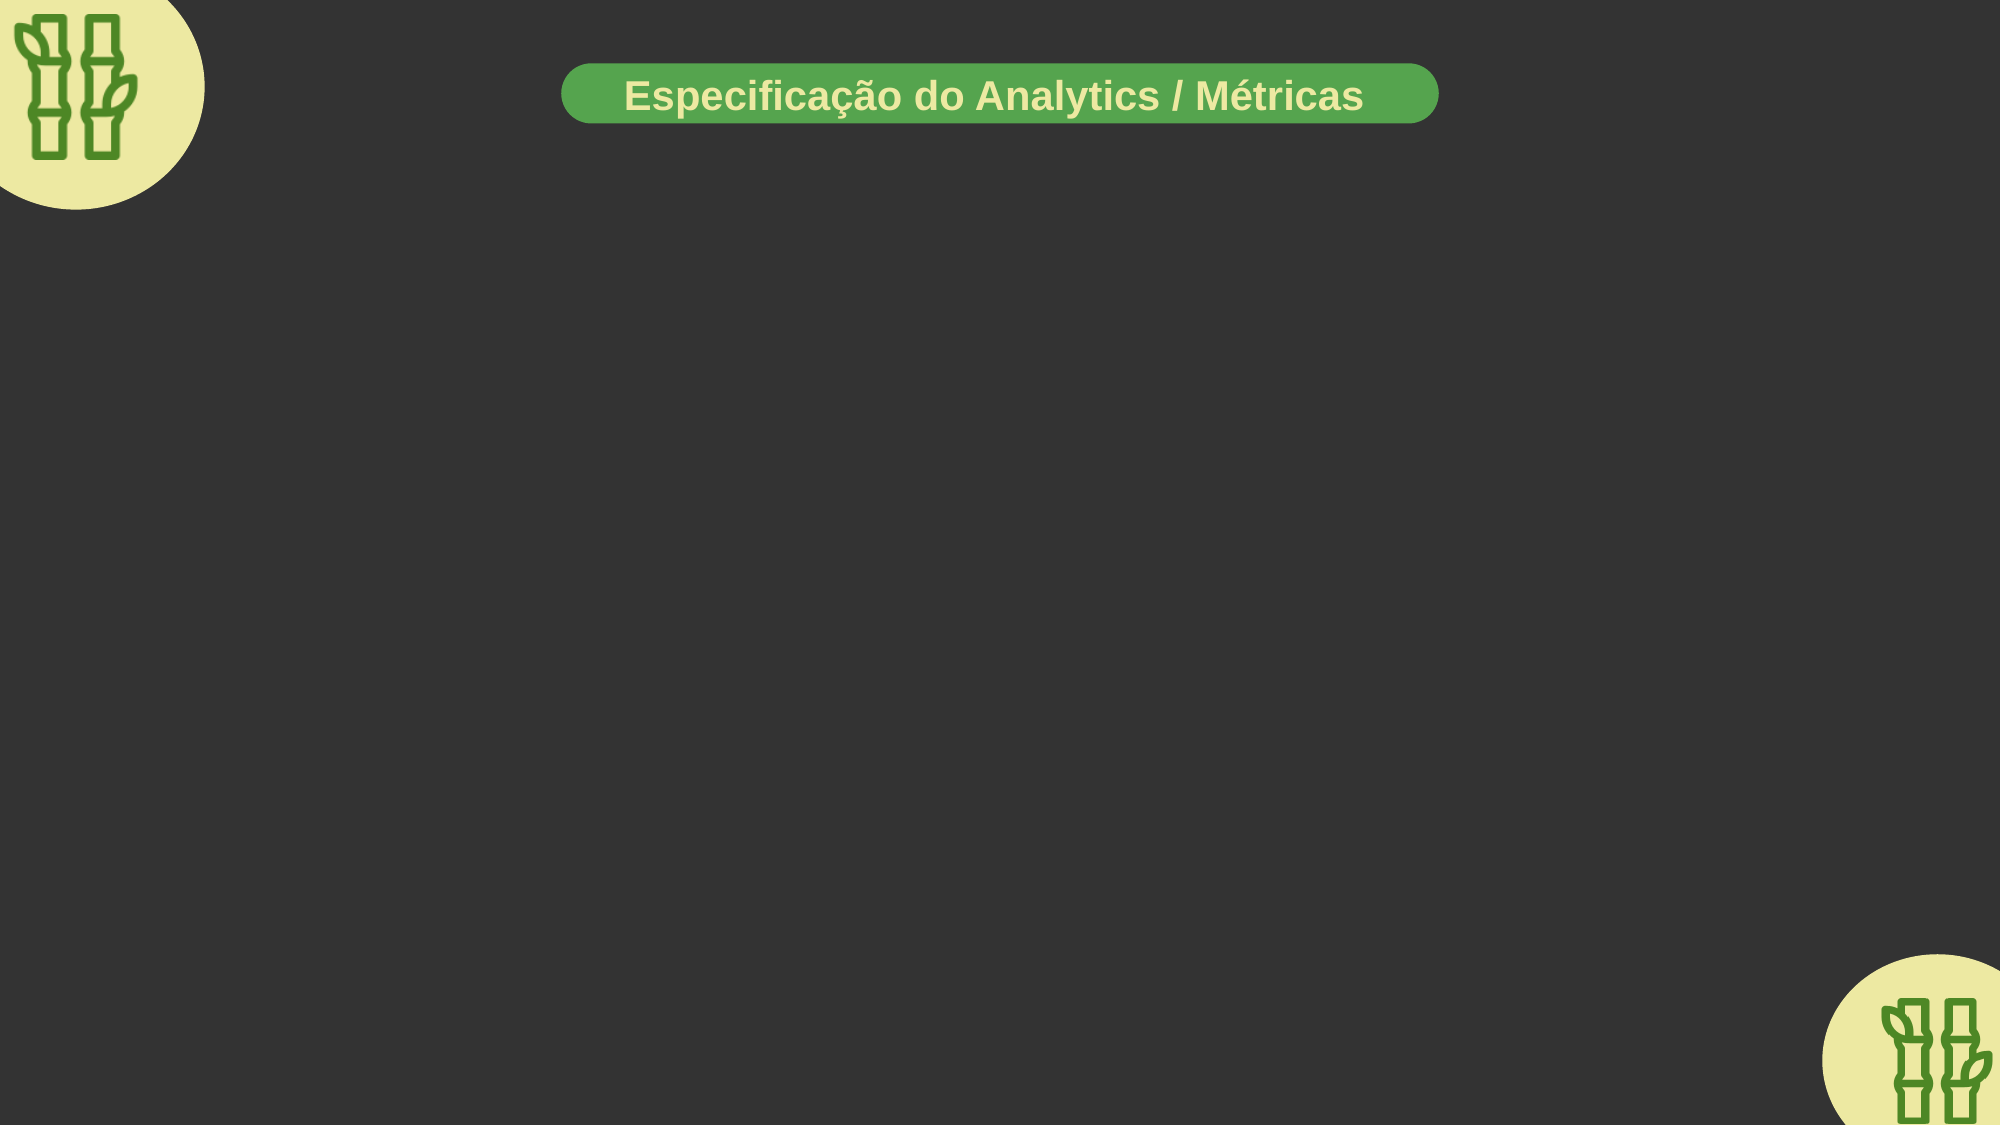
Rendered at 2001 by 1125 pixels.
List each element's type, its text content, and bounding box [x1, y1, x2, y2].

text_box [0, 0, 204, 209]
text_box Especificação do Analytics / Métricas [561, 63, 1439, 124]
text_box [1823, 955, 2000, 1125]
